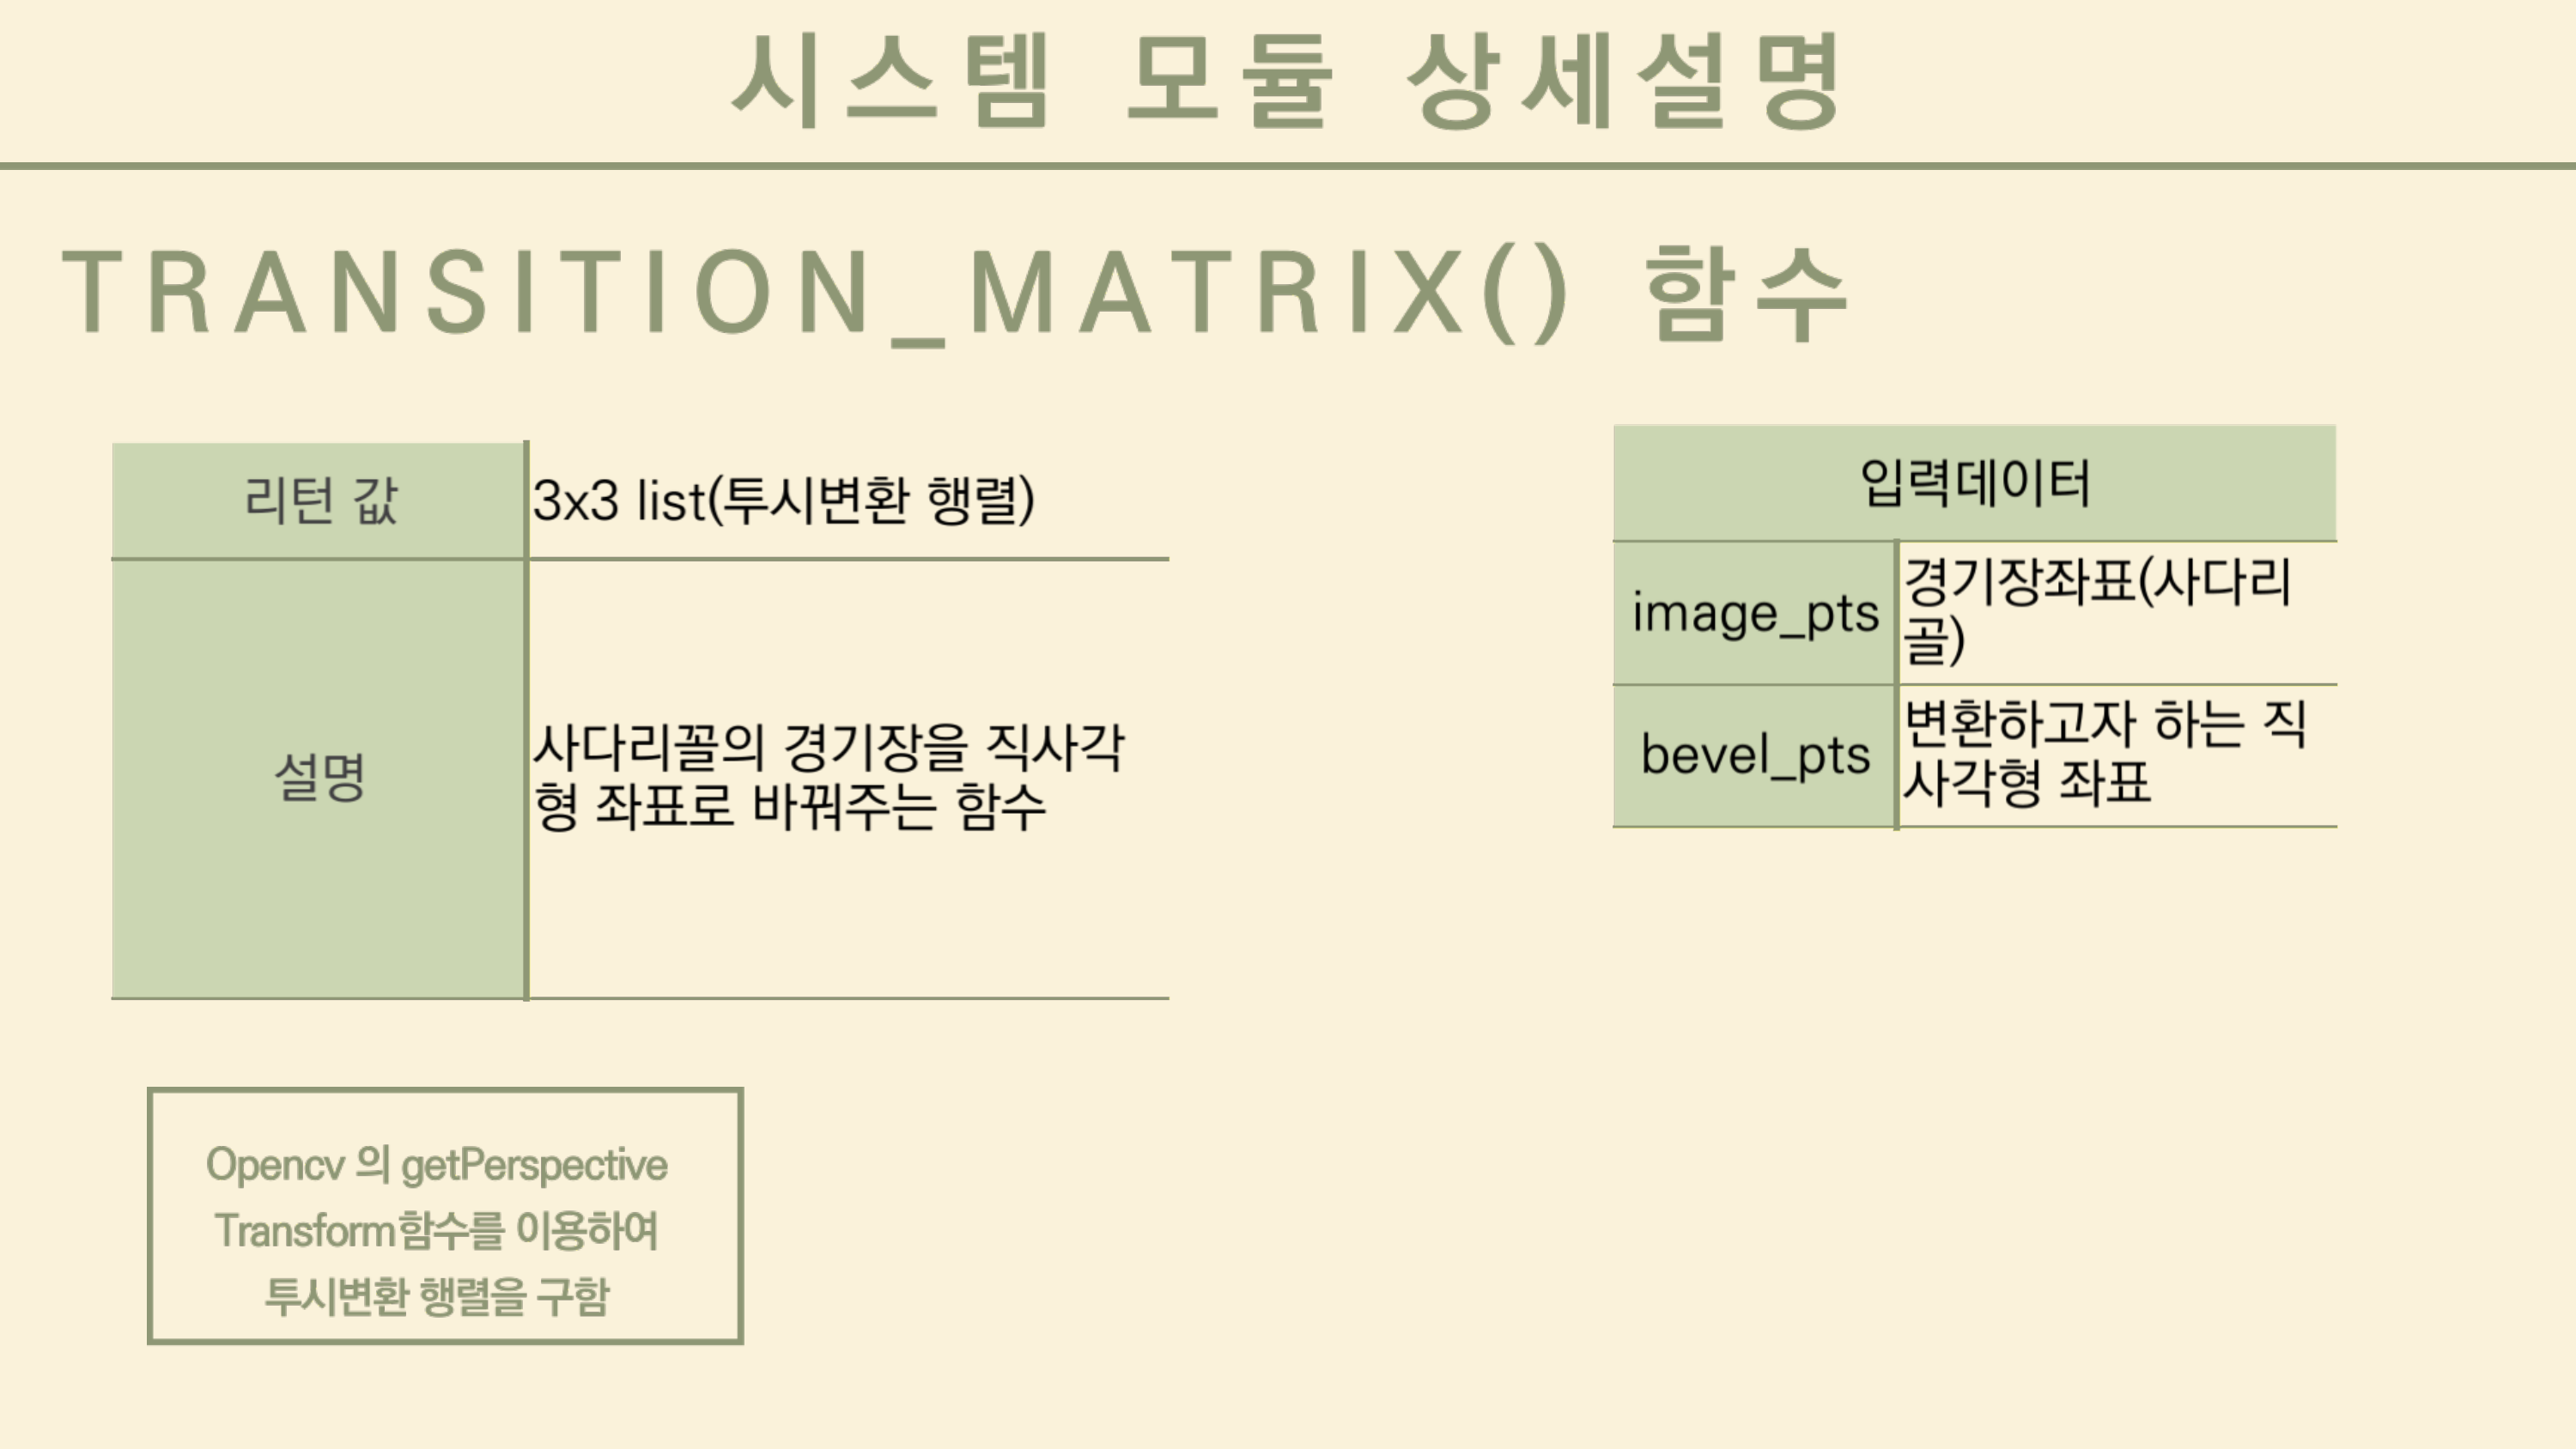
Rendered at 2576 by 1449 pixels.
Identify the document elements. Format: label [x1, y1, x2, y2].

text_box [147, 1087, 745, 1347]
text_box [0, 162, 2576, 170]
picture [188, 1117, 688, 1337]
picture [0, 166, 2576, 1276]
picture [526, 0, 1884, 162]
